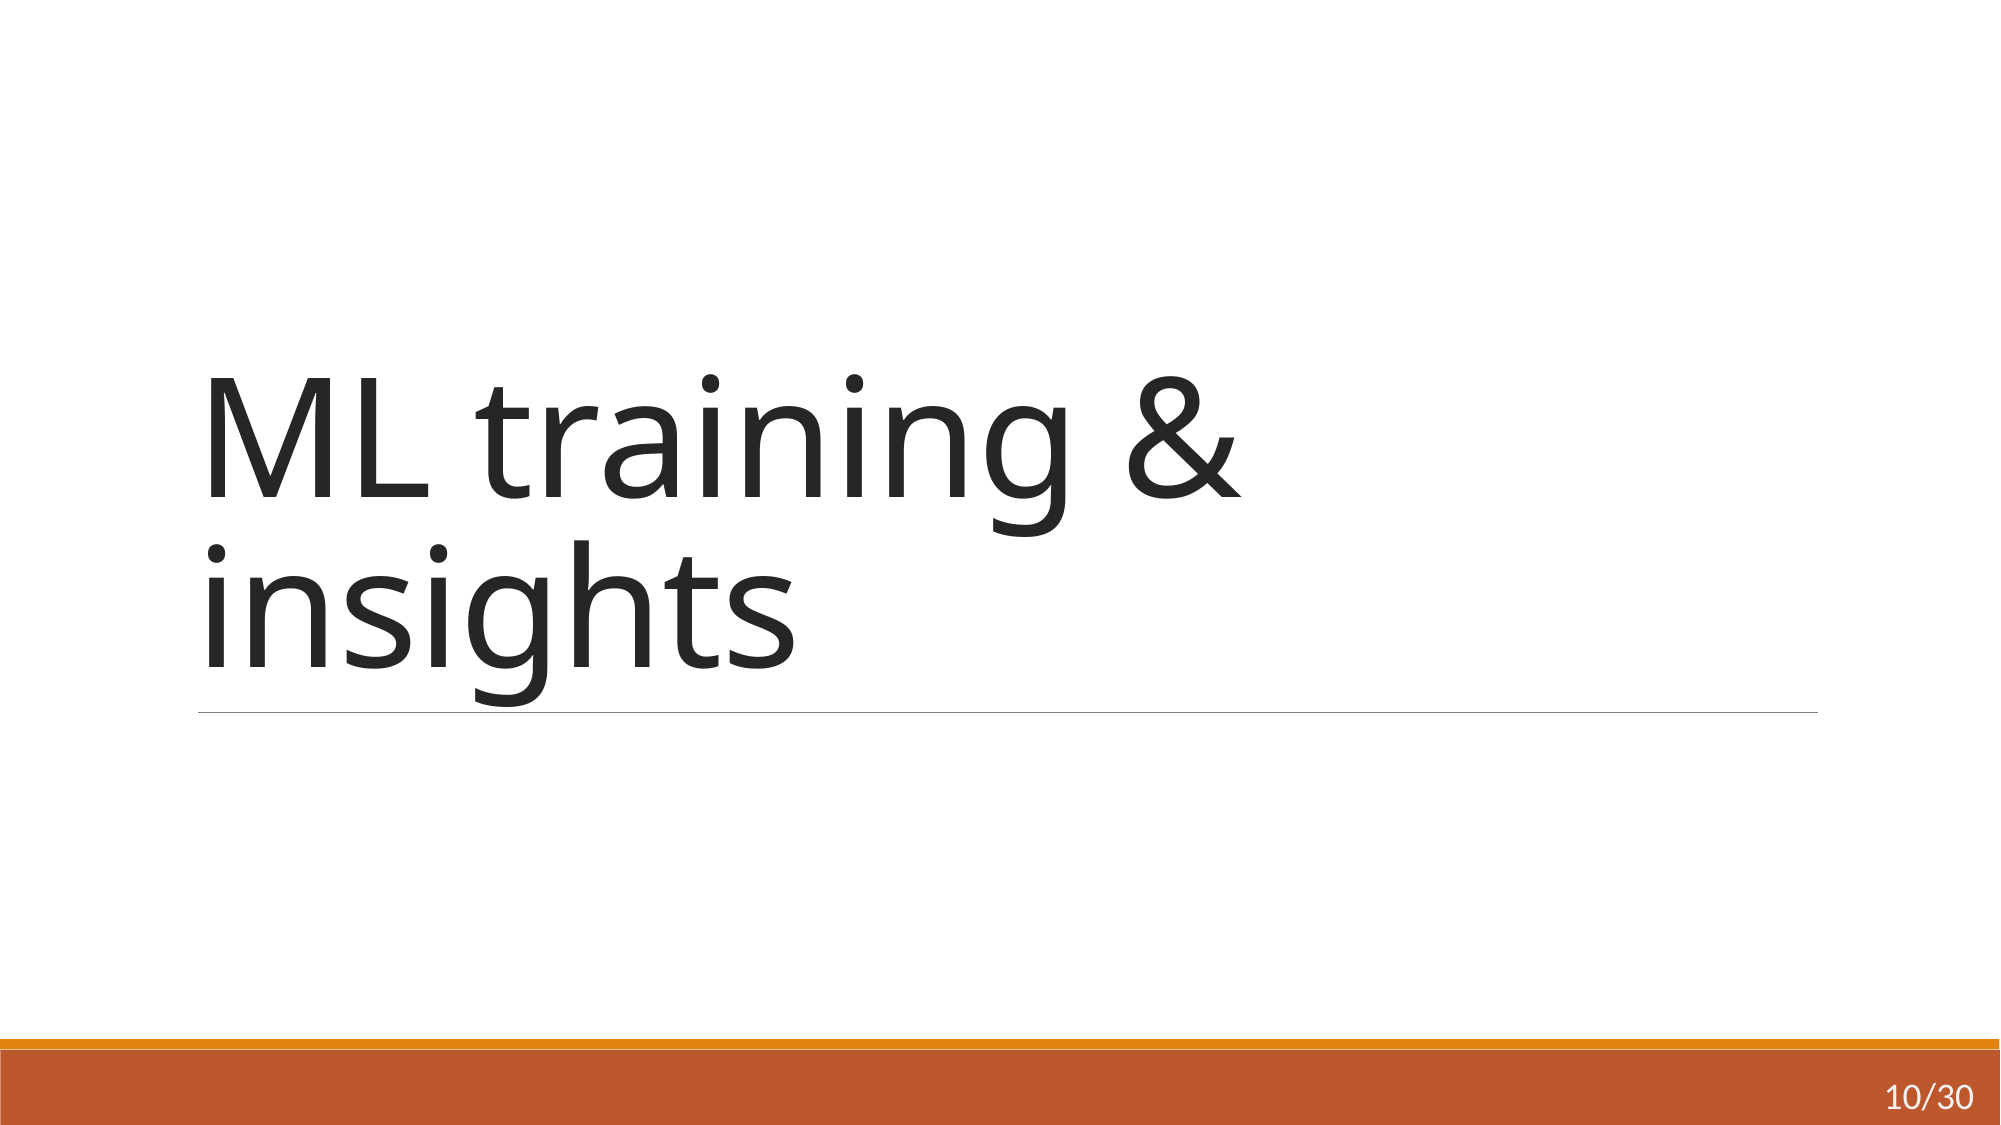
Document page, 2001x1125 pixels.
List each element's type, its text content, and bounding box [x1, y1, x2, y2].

text_box 10/30 [1868, 1064, 1990, 1125]
title ML training & insights [180, 124, 1830, 710]
